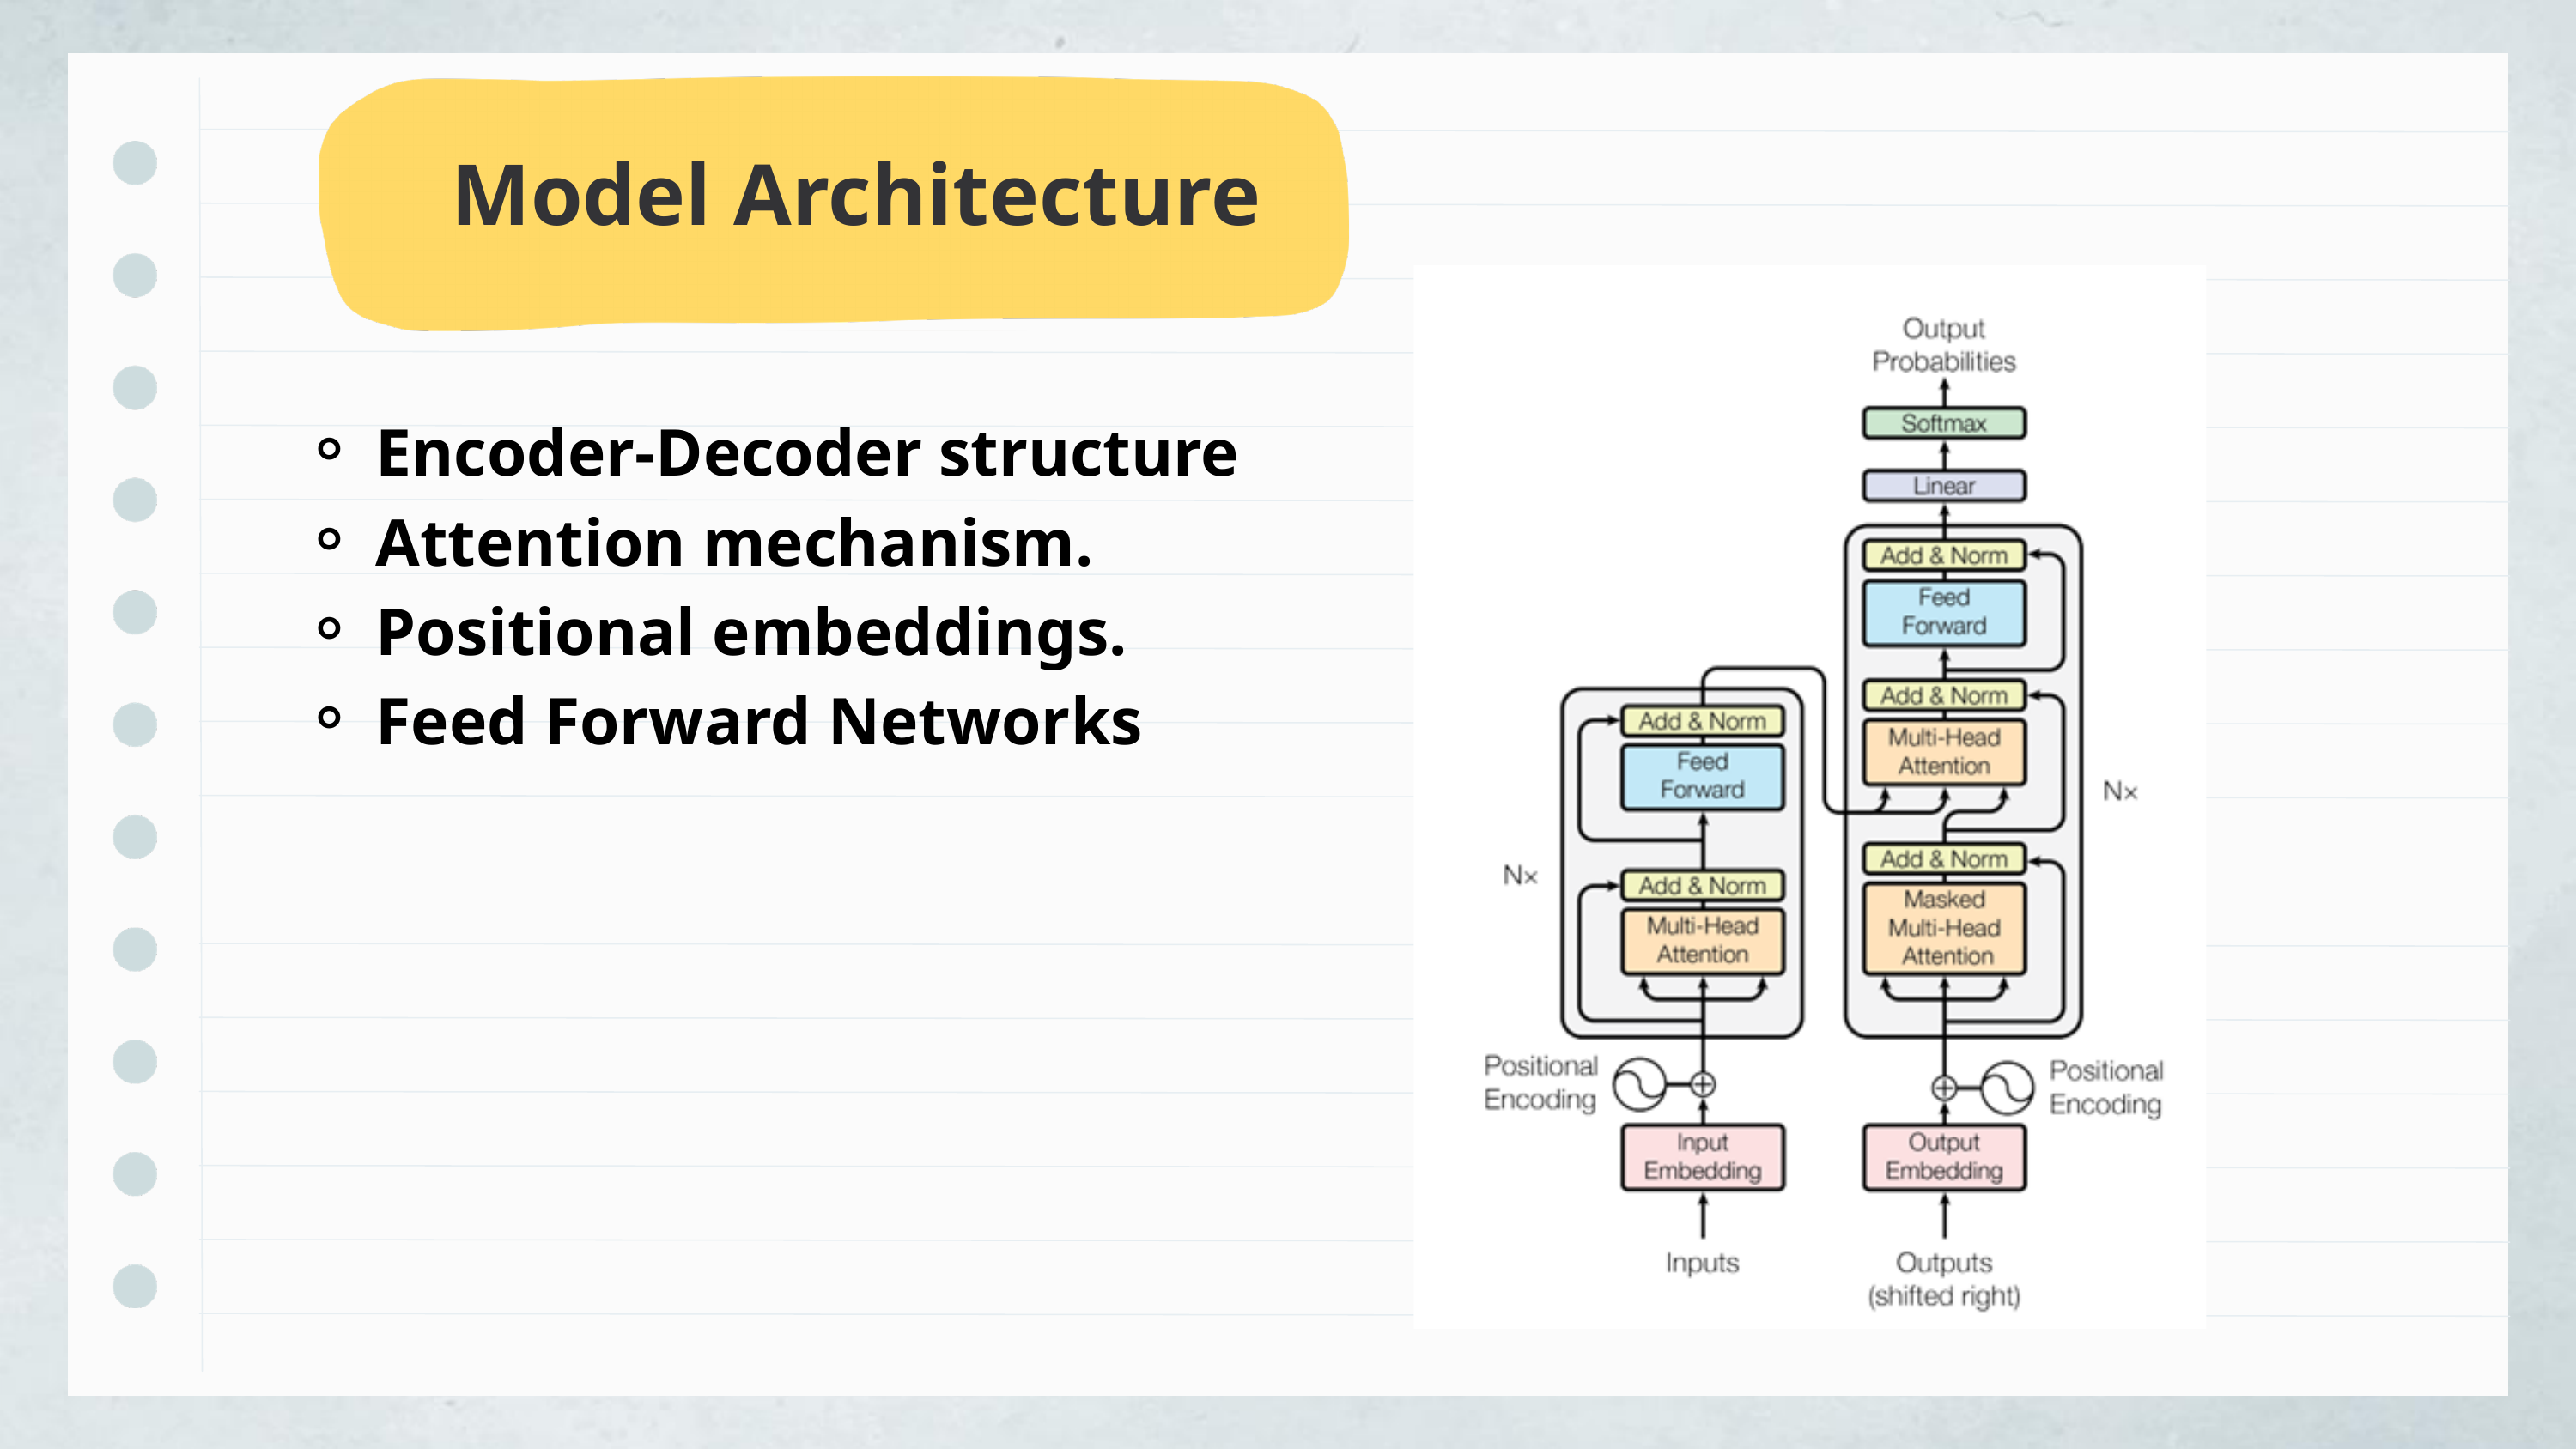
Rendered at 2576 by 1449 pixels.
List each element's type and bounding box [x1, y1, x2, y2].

text_box [67, 52, 2509, 1397]
text_box [0, 0, 2576, 1449]
